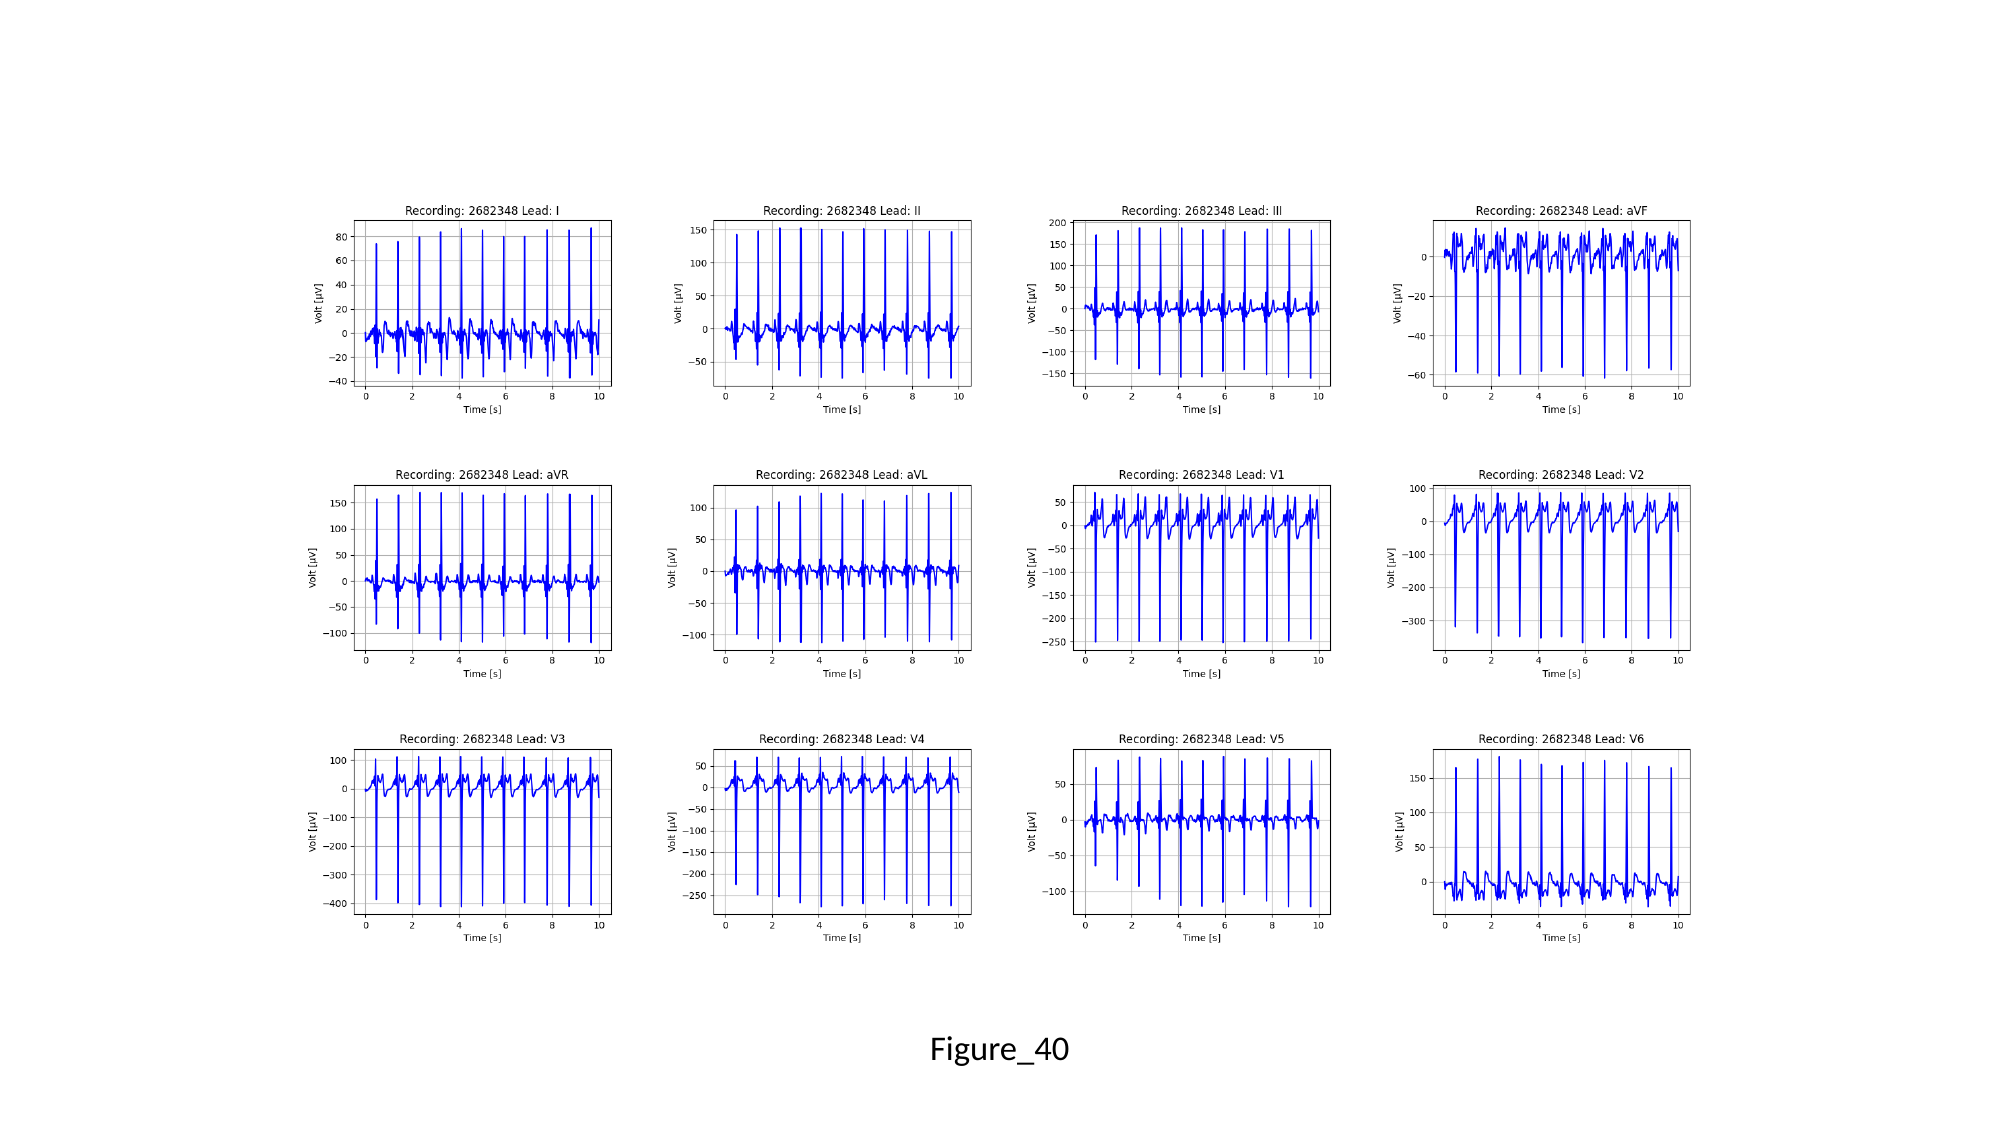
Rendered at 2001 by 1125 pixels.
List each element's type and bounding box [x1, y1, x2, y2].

text_box [138, 112, 1862, 1075]
